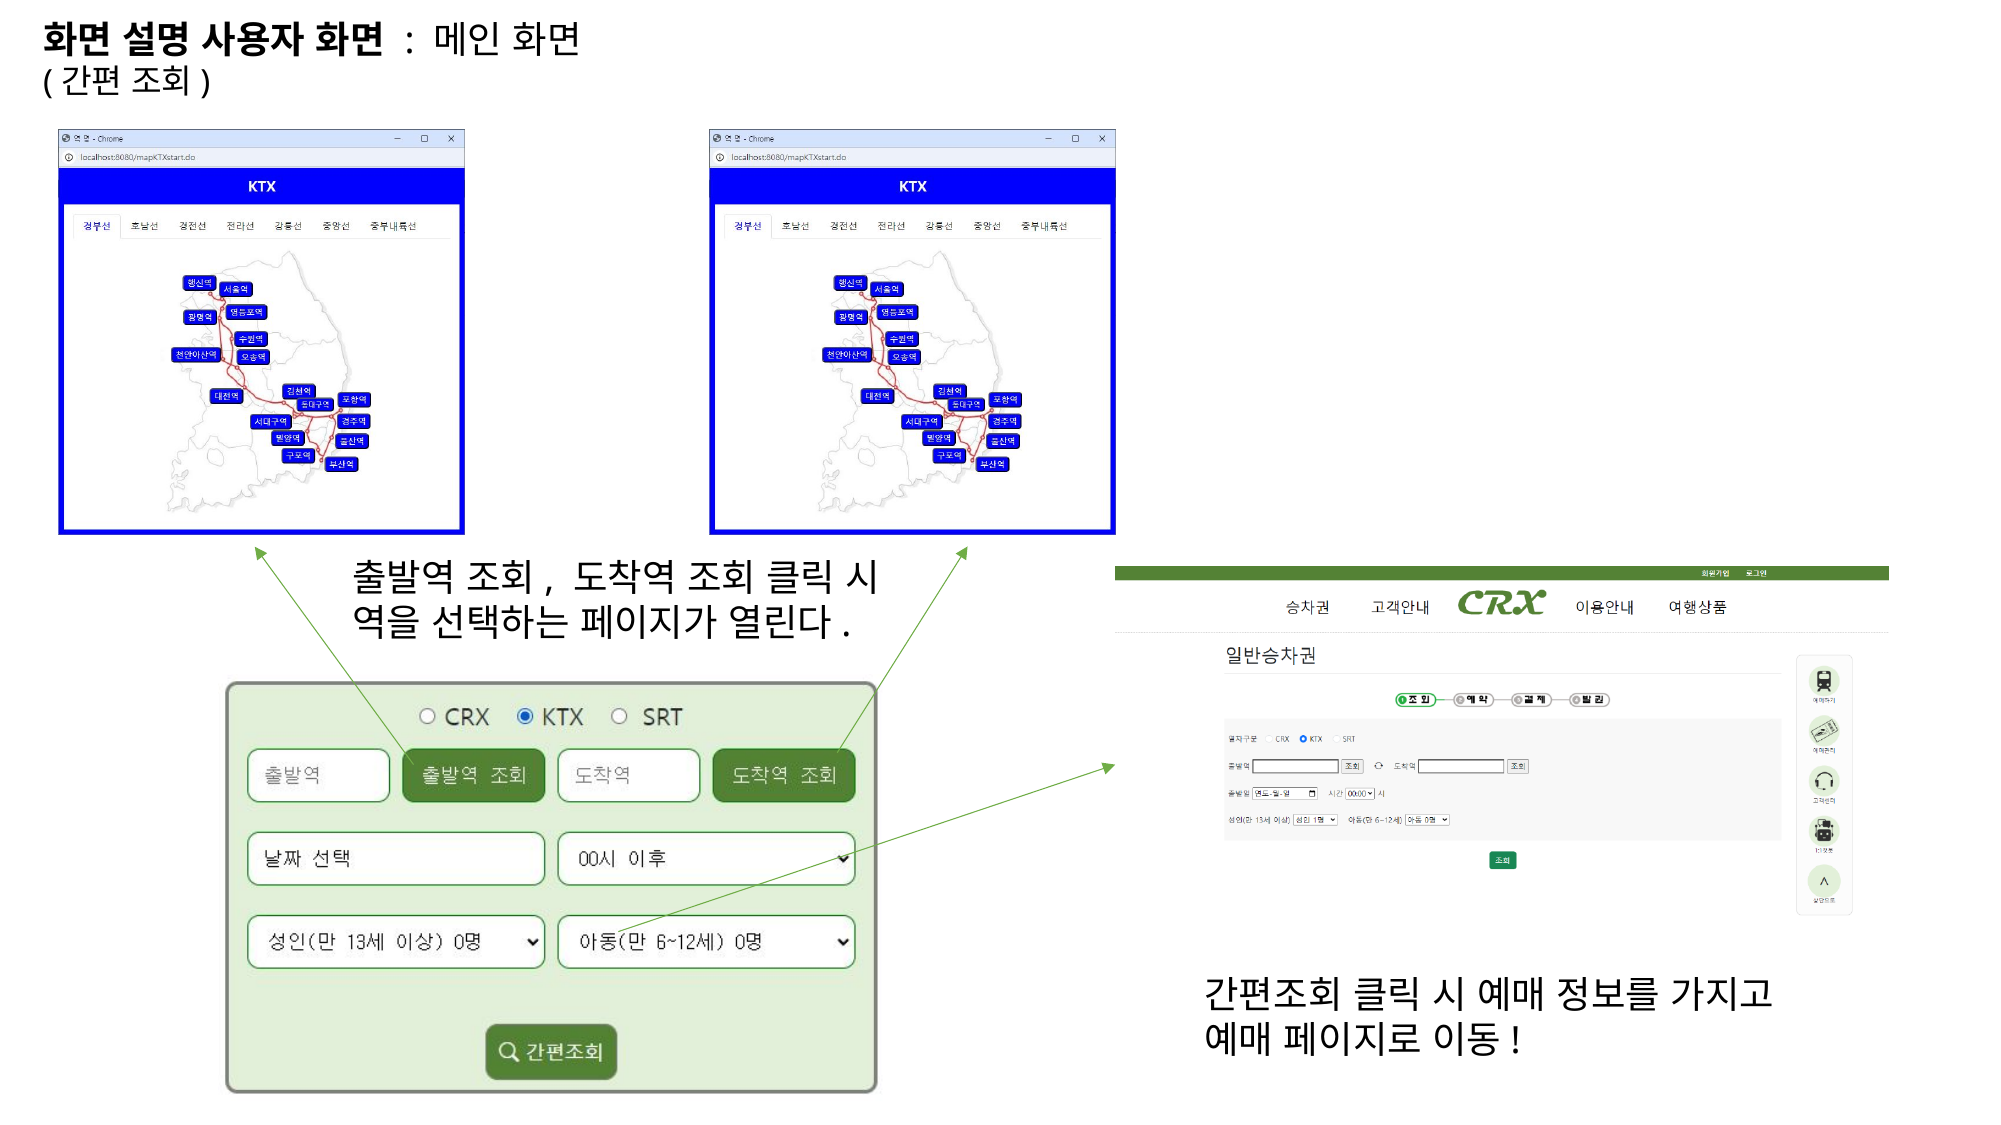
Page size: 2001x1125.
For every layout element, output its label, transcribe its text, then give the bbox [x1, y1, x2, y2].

text_box 출발역 조회, 도착역 조회 클릭 시 역을 선택하는 페이지가 열린다. [414, 546, 837, 652]
text_box 화면 설명 사용자 화면 : 메인 화면 (간편 조회) [28, 8, 597, 108]
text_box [837, 546, 968, 753]
picture [709, 129, 1116, 535]
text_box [618, 764, 1116, 932]
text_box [254, 546, 414, 765]
picture [1115, 566, 1889, 963]
picture [58, 129, 465, 535]
text_box 간편조회 클릭 시 예매 정보를 가지고 예매 페이지로 이동! [1189, 963, 1801, 1068]
picture [218, 674, 885, 1101]
